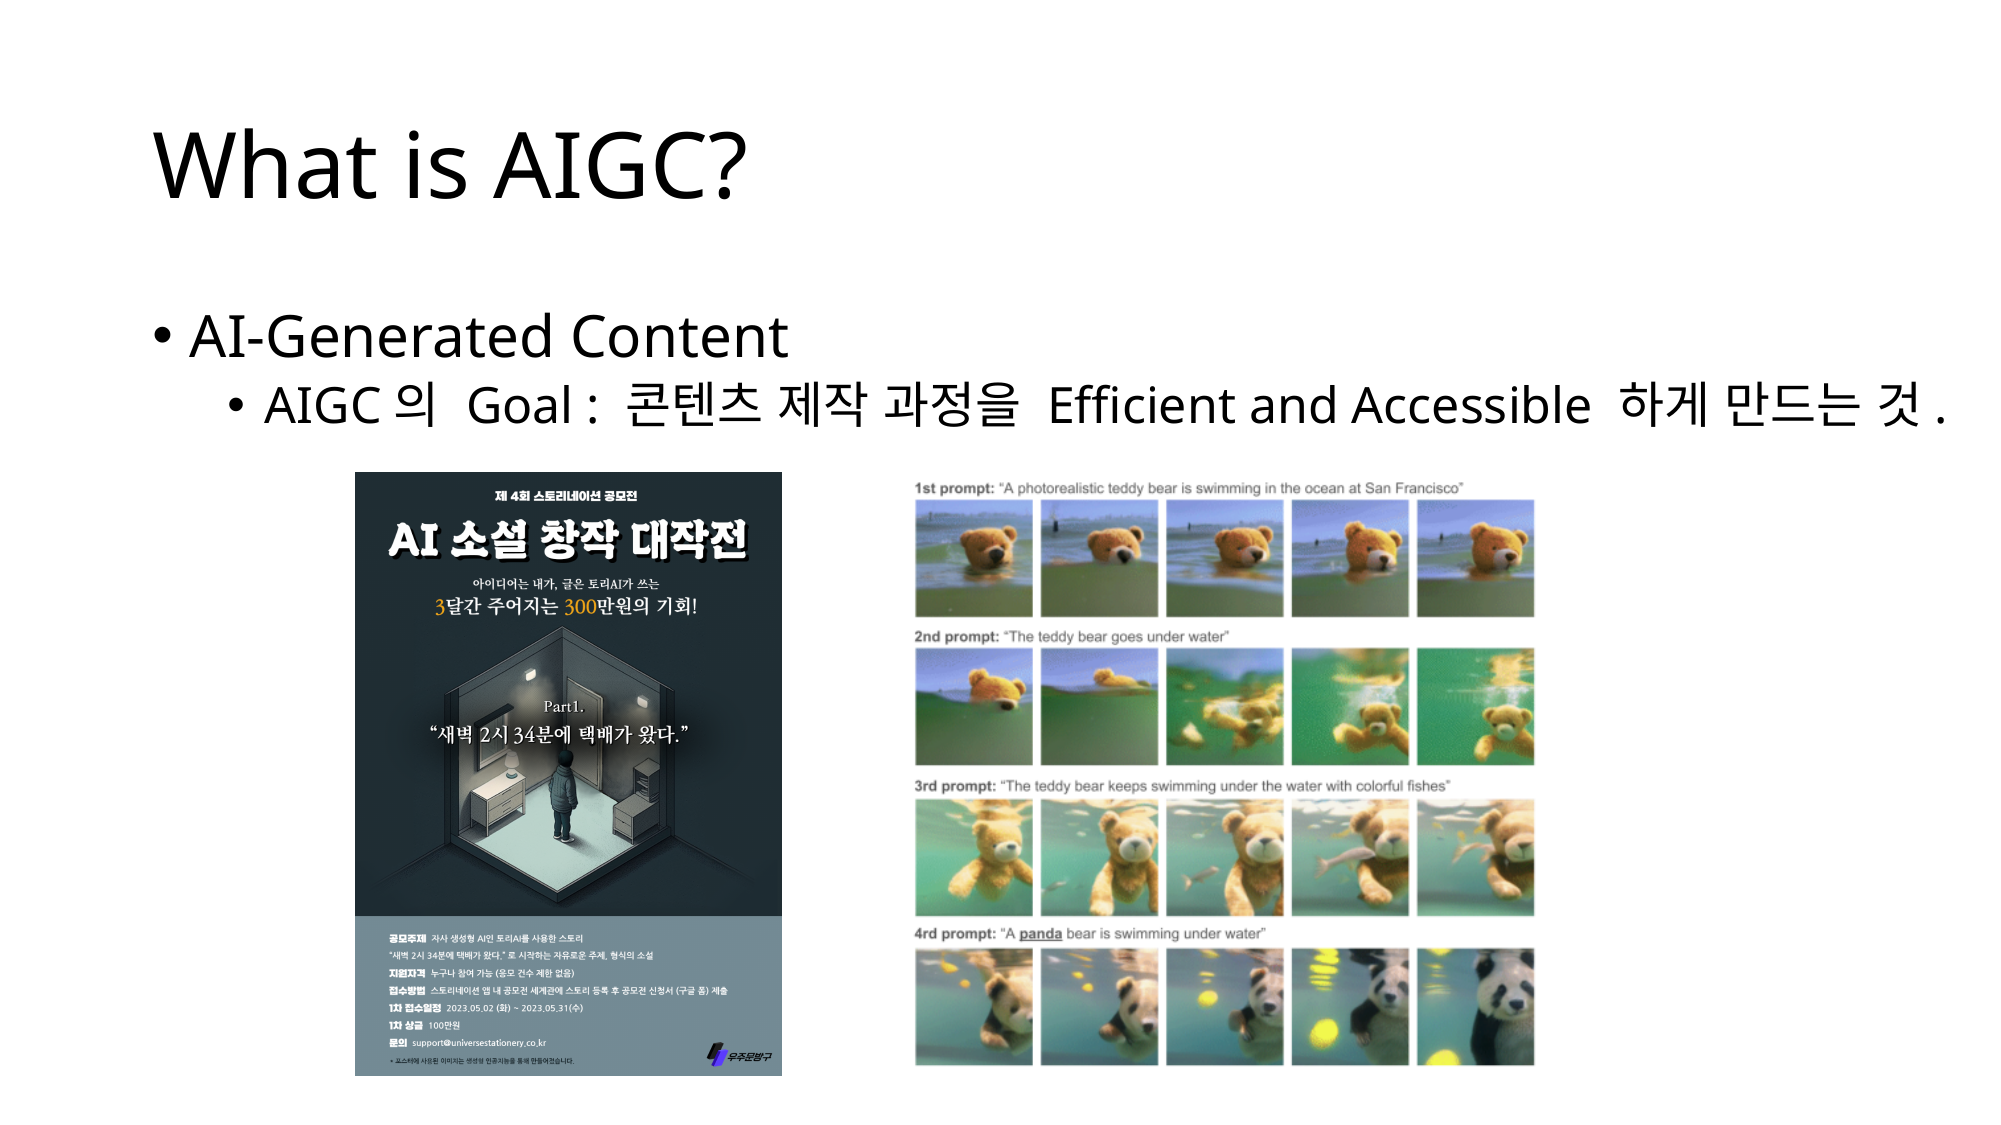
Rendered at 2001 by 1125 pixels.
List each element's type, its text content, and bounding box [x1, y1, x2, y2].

picture [355, 472, 782, 1076]
picture [906, 472, 1542, 1076]
title What is AIGC? [137, 59, 1863, 278]
list AI-Generated Content AIGC의 Goal : 콘텐츠 제작 과정을 Efficient and Accessible 하게 만드는 것. [137, 299, 2000, 1014]
